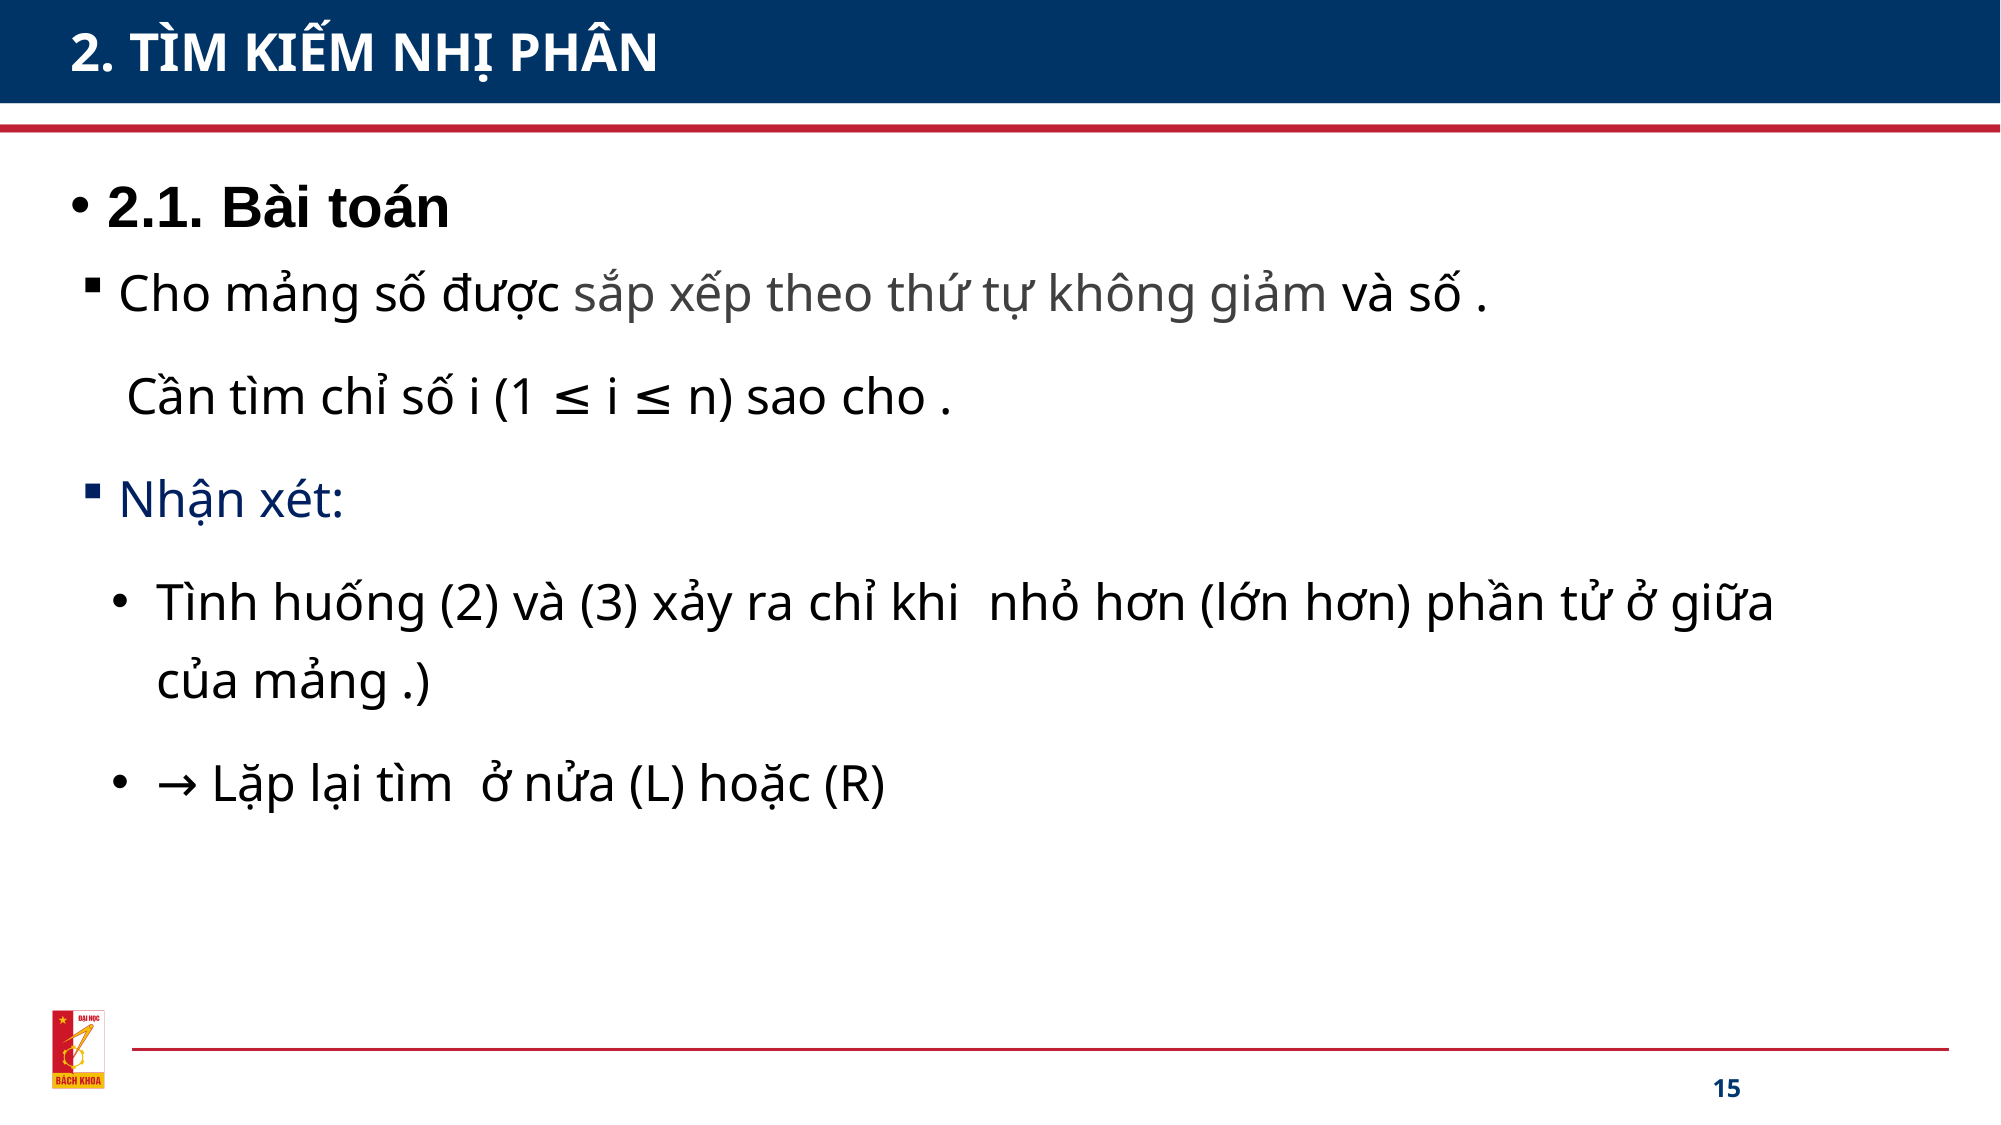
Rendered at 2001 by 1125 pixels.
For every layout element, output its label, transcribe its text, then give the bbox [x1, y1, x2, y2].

title 2. TÌM KIẾM NHỊ PHÂN [55, 18, 1945, 90]
slide_number 15 [1502, 1065, 1953, 1125]
picture [0, 0, 2001, 1125]
list 2.1. Bài toán [55, 169, 1945, 980]
